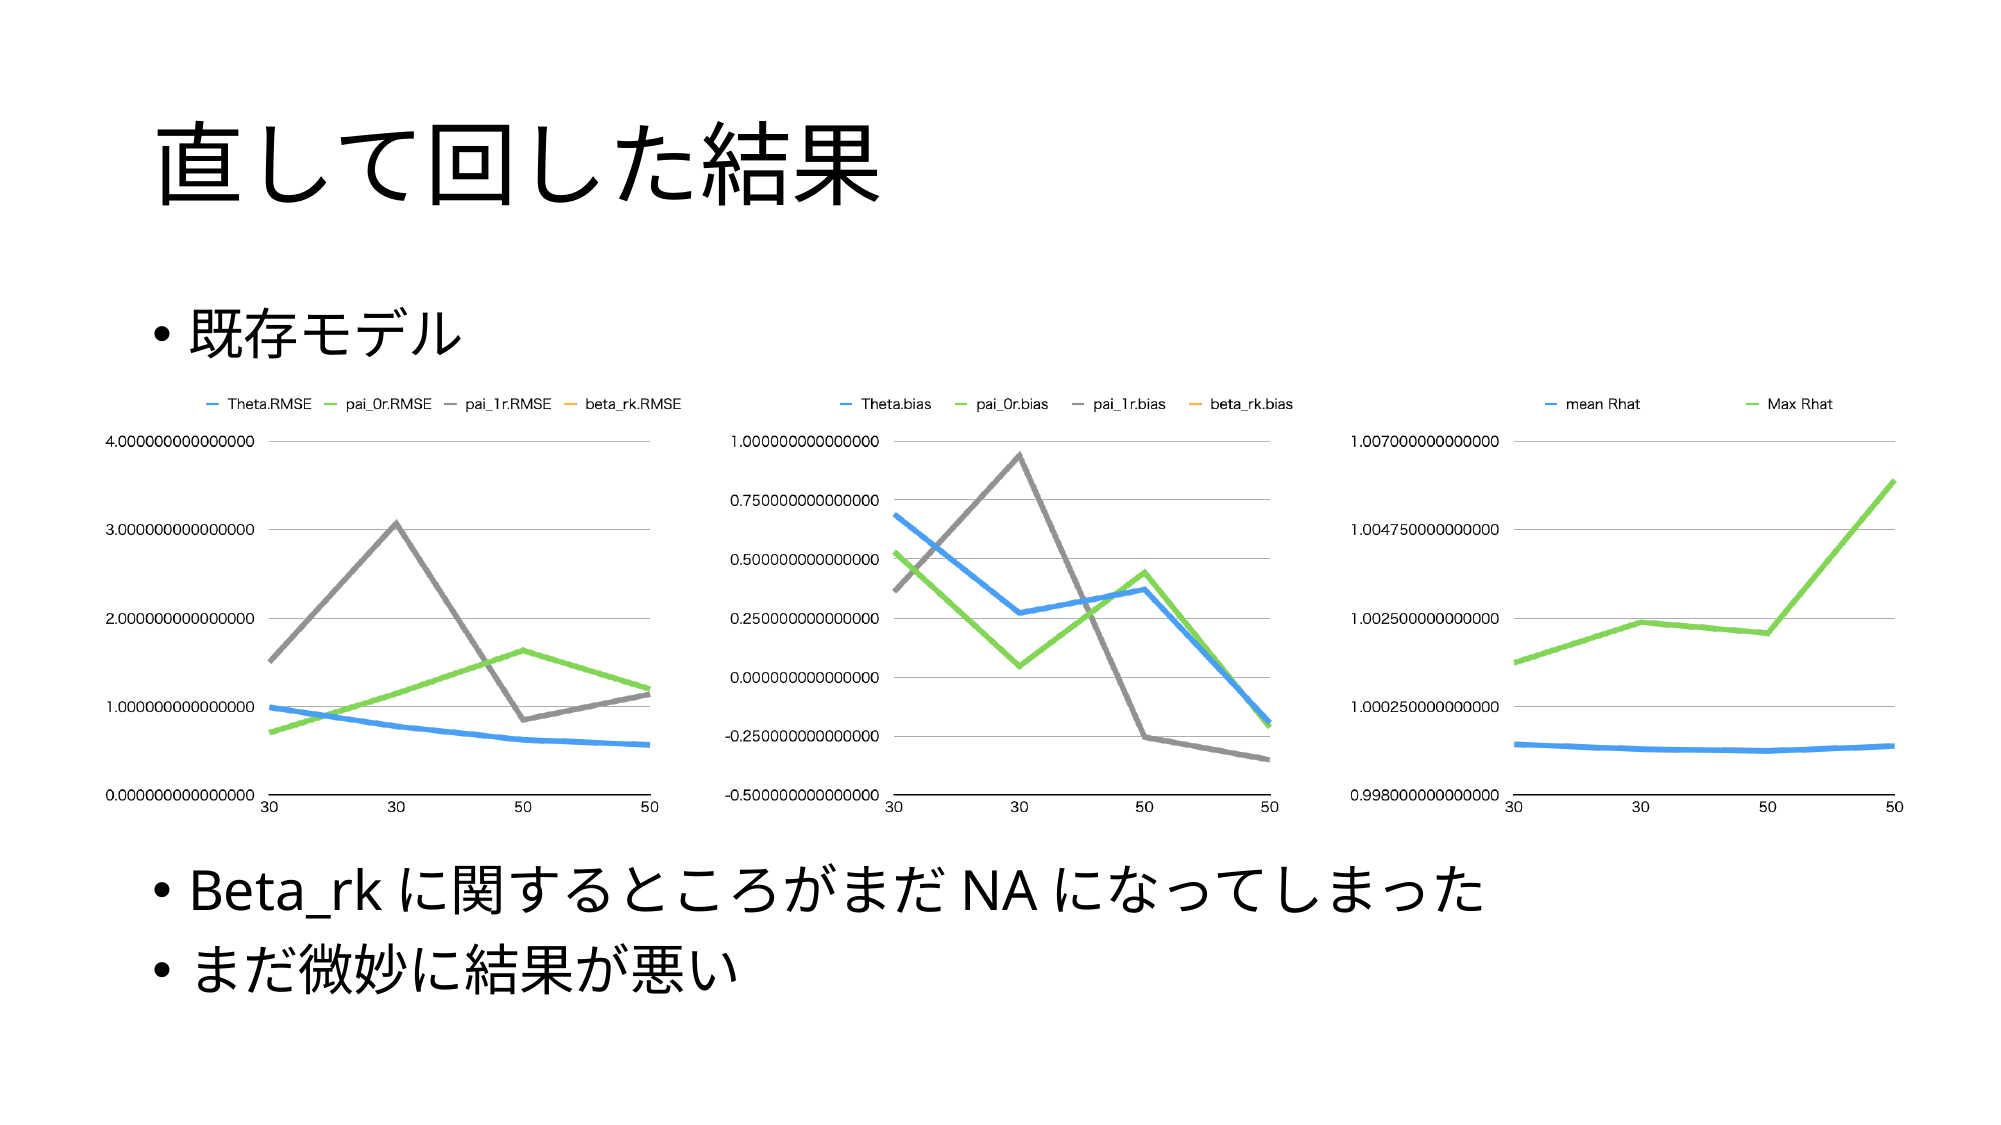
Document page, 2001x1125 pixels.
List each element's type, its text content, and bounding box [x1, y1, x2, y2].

title 直して回した結果 [137, 59, 1863, 278]
list 既存モデル Beta_rkに関するところがまだNAになってしまった まだ微妙に結果が悪い [137, 299, 1863, 397]
list 既存モデル Beta_rkに関するところがまだNAになってしまった まだ微妙に結果が悪い [137, 814, 1863, 1014]
picture [105, 397, 1938, 814]
